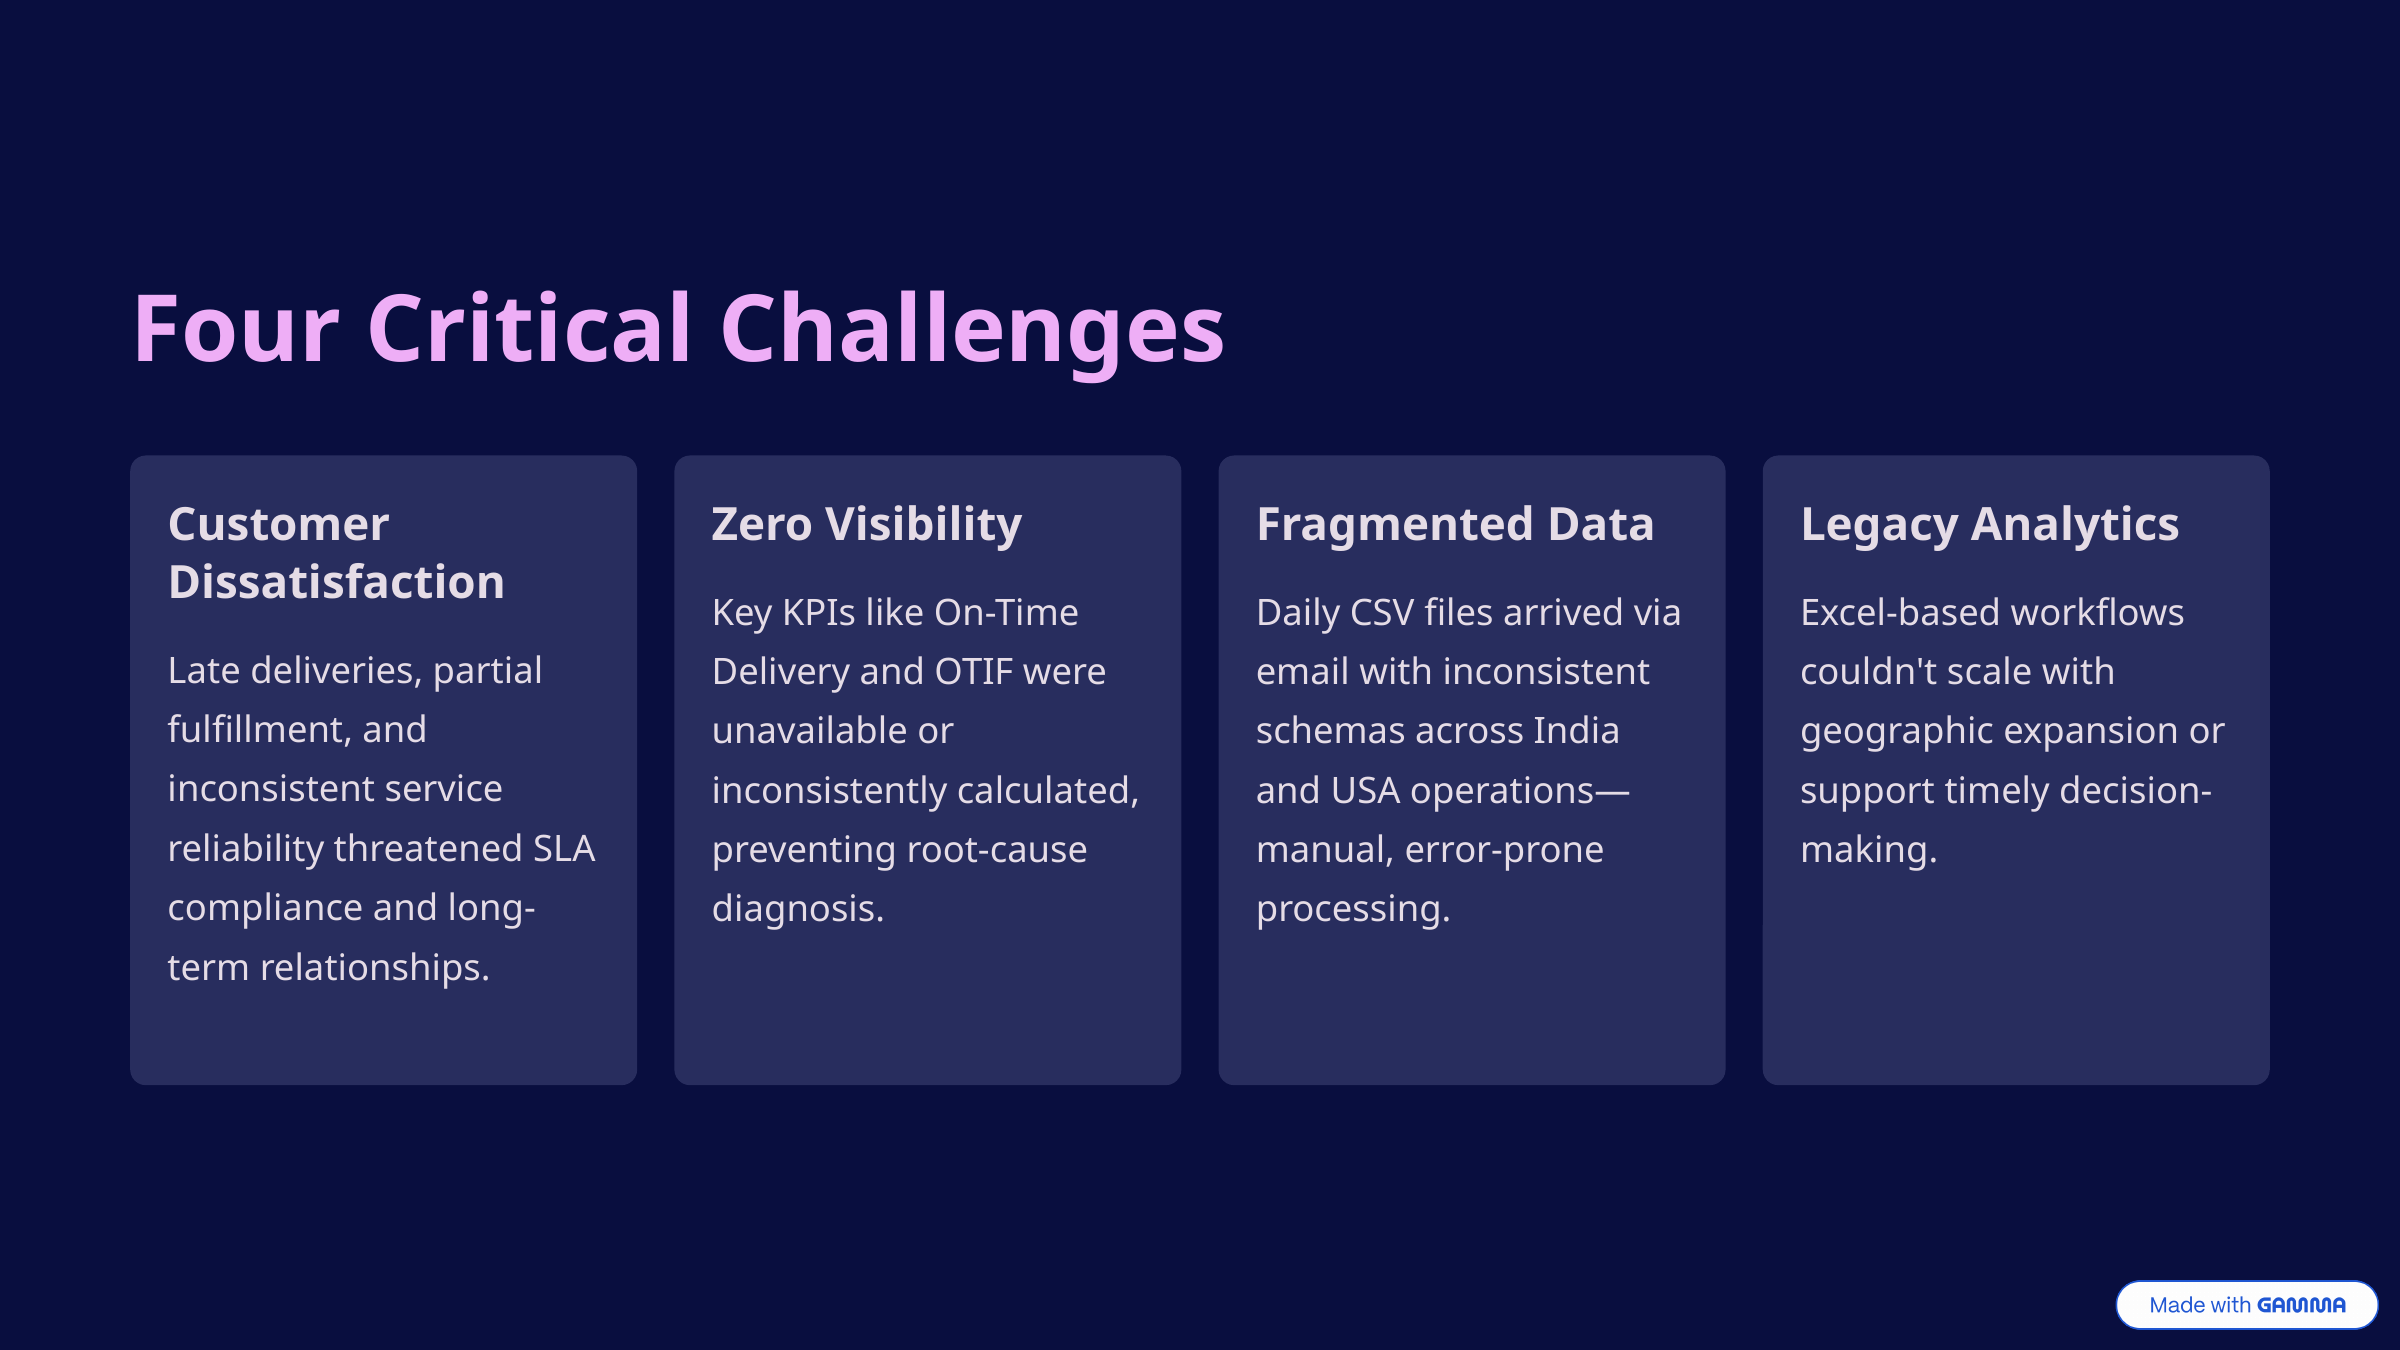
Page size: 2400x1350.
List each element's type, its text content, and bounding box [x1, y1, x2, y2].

text_box Excel-based workflows couldn't scale with geographic expansion or support timely decision-making. [1800, 573, 2233, 871]
text_box Key KPIs like On-Time Delivery and OTIF were unavailable or inconsistently calculated, preventing root-cause diagnosis. [711, 573, 1145, 931]
text_box Legacy Analytics [1800, 492, 2233, 551]
text_box [674, 455, 1182, 1086]
text_box [1762, 455, 2270, 1086]
text_box [130, 455, 638, 1086]
text_box Late deliveries, partial fulfillment, and inconsistent service reliability threatened SLA compliance and long-term relationships. [167, 631, 600, 1048]
text_box Customer Dissatisfaction [167, 492, 600, 609]
text_box Daily CSV files arrived via email with inconsistent schemas across India and USA operations—manual, error-prone processing. [1255, 573, 1689, 990]
text_box [1218, 455, 1726, 1086]
picture [2106, 1271, 2389, 1339]
text_box Four Critical Challenges [130, 264, 1223, 382]
text_box Fragmented Data [1255, 492, 1689, 551]
text_box Zero Visibility [711, 492, 1145, 551]
